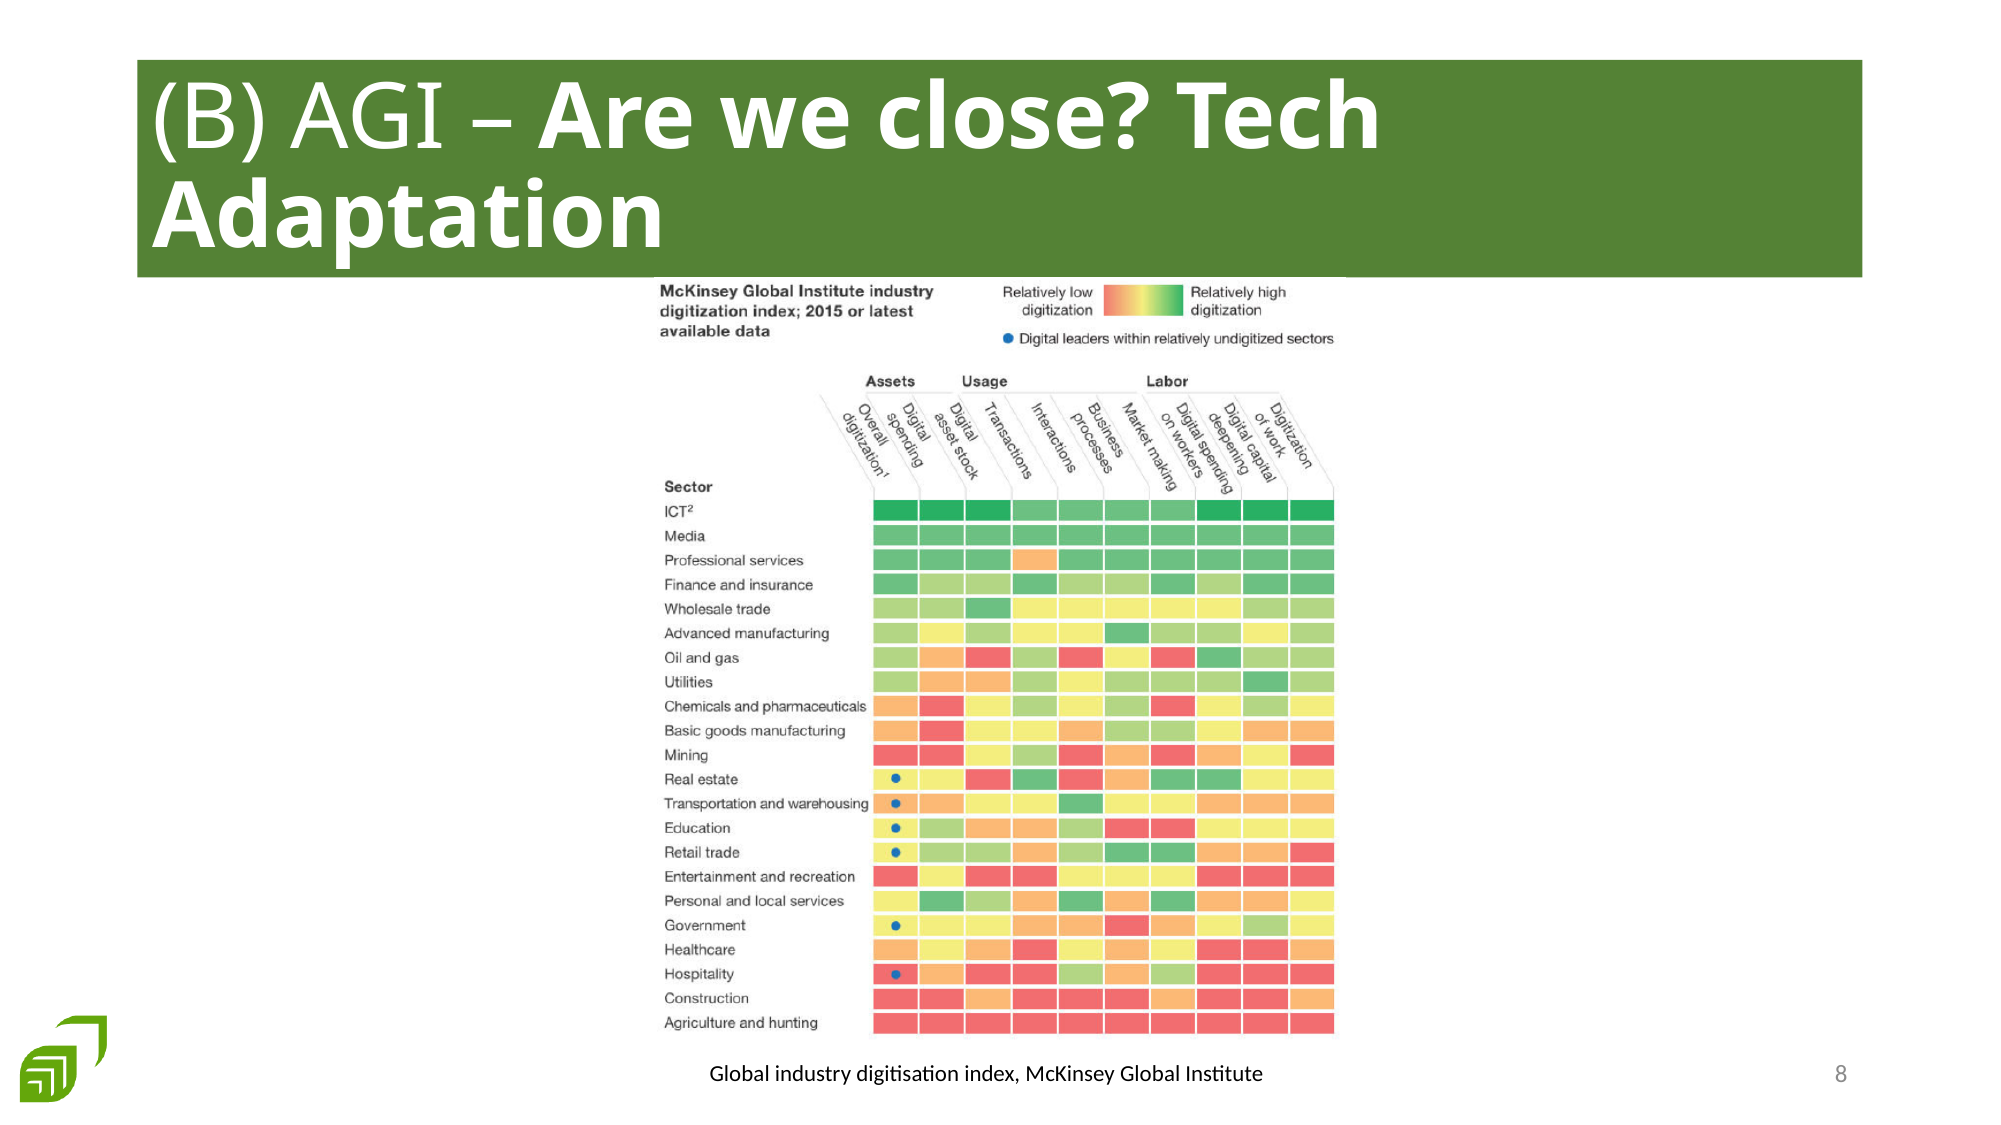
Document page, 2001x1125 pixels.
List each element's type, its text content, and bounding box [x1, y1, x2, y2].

title (B) AGI – Are we close? Tech Adaptation [137, 59, 1863, 278]
picture [654, 277, 1346, 1042]
slide_number 7 [1412, 1042, 1863, 1103]
text_box Global industry digitisation index, McKinsey Global Institute [552, 1051, 1427, 1094]
picture [16, 1013, 464, 1125]
